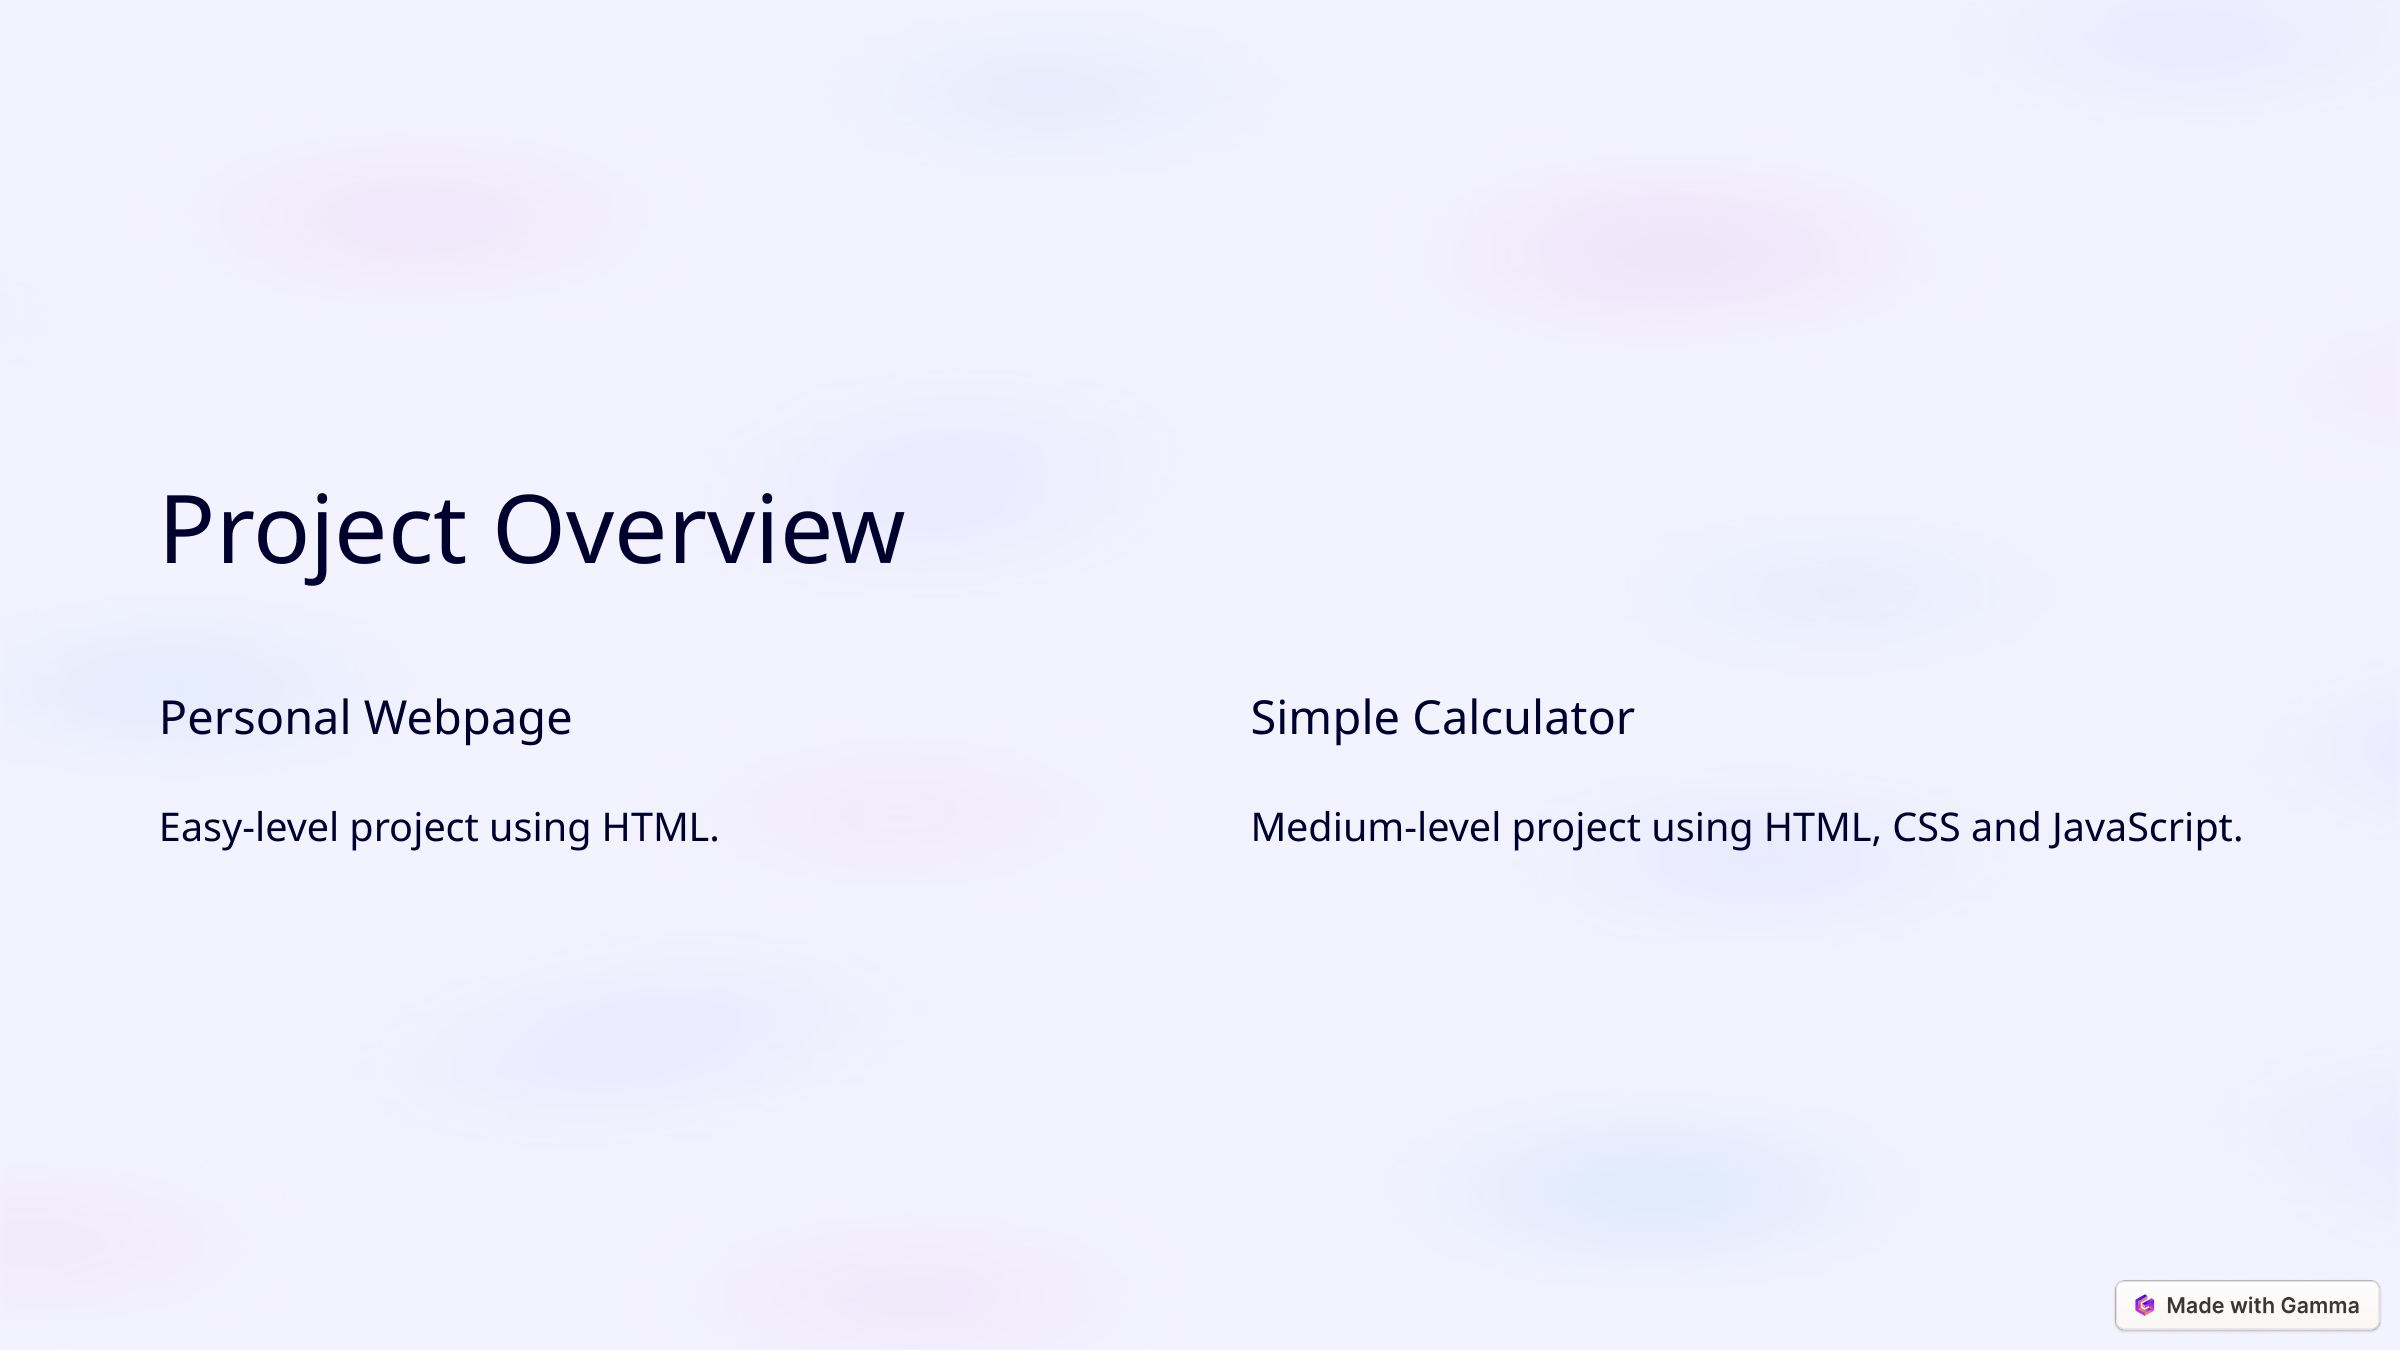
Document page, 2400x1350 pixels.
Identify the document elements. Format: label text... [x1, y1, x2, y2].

picture [2106, 1271, 2389, 1339]
text_box Easy-level project using HTML. [158, 784, 1151, 850]
text_box Personal Webpage [158, 684, 636, 745]
text_box Project Overview [158, 464, 1112, 584]
text_box Medium-level project using HTML, CSS and JavaScript. [1250, 784, 2243, 850]
text_box Simple Calculator [1250, 684, 1727, 745]
